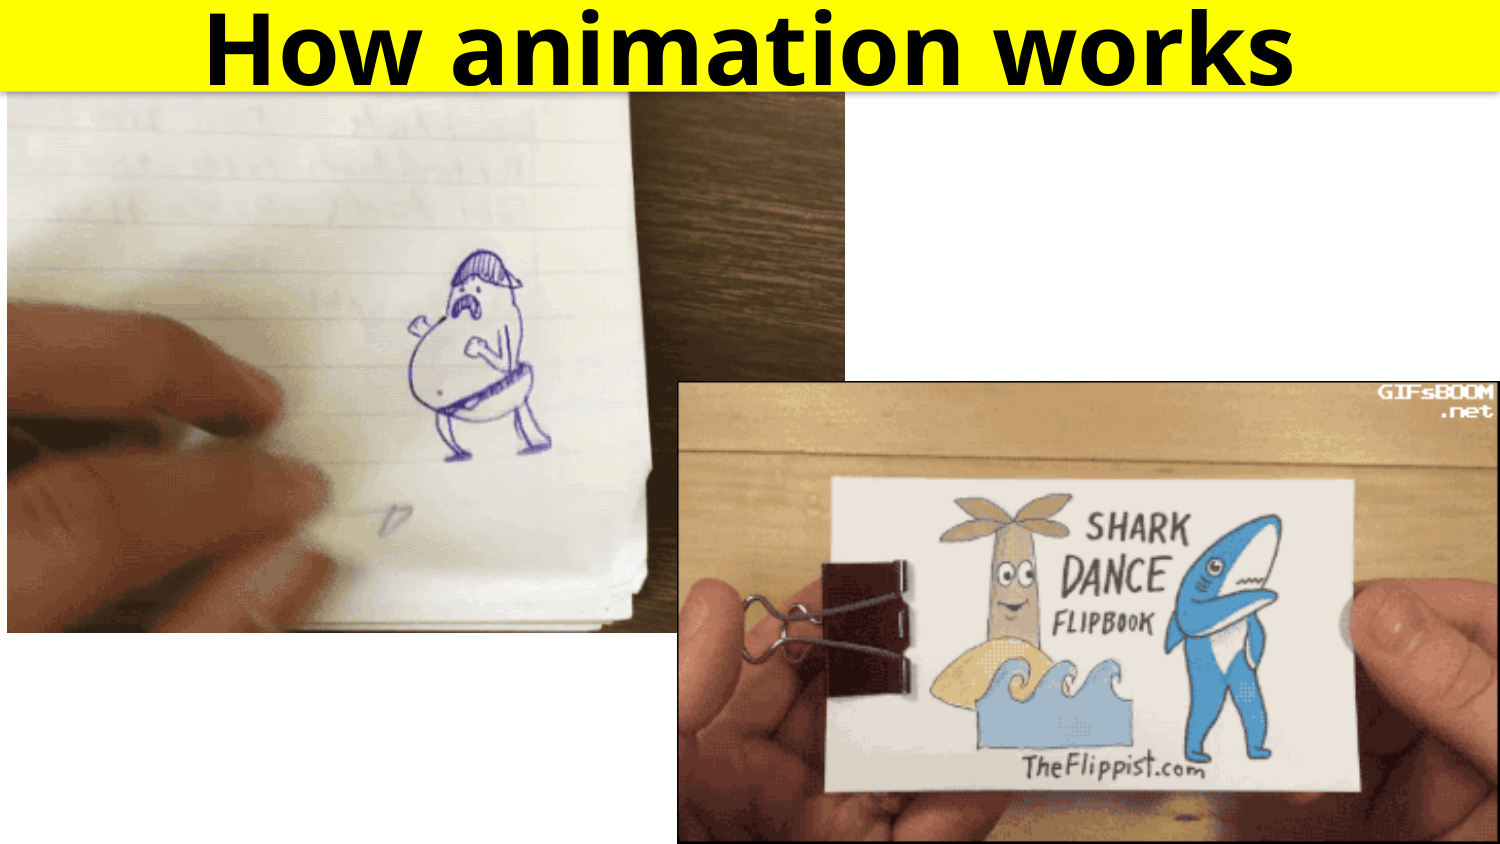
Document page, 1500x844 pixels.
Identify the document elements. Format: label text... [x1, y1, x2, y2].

text_box How animation works [0, 0, 1500, 92]
picture [6, 91, 1500, 844]
